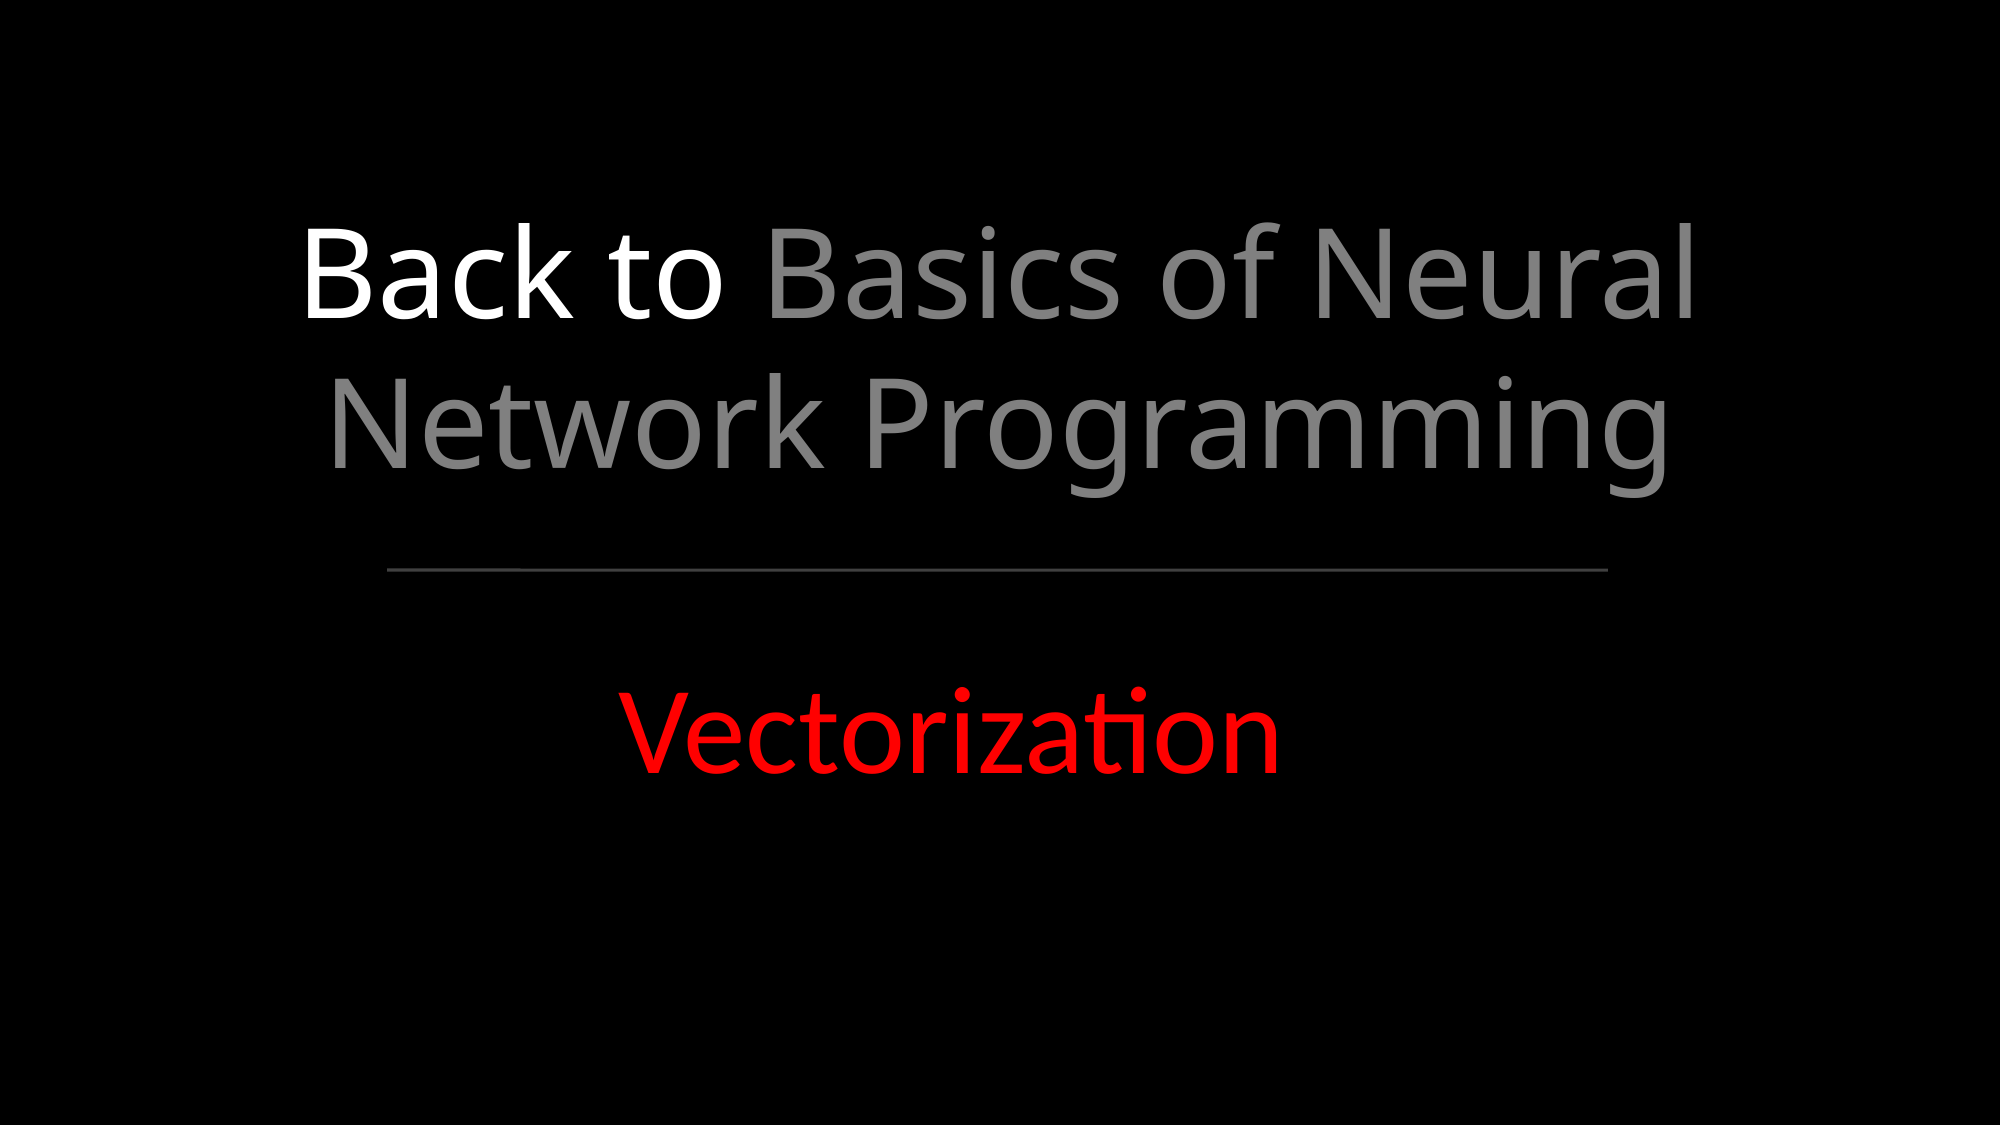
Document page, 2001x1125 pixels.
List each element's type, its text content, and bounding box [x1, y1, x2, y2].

text_box Back to Basics of Neural Network Programming [46, 186, 1953, 501]
text_box Vectorization [604, 640, 1301, 806]
